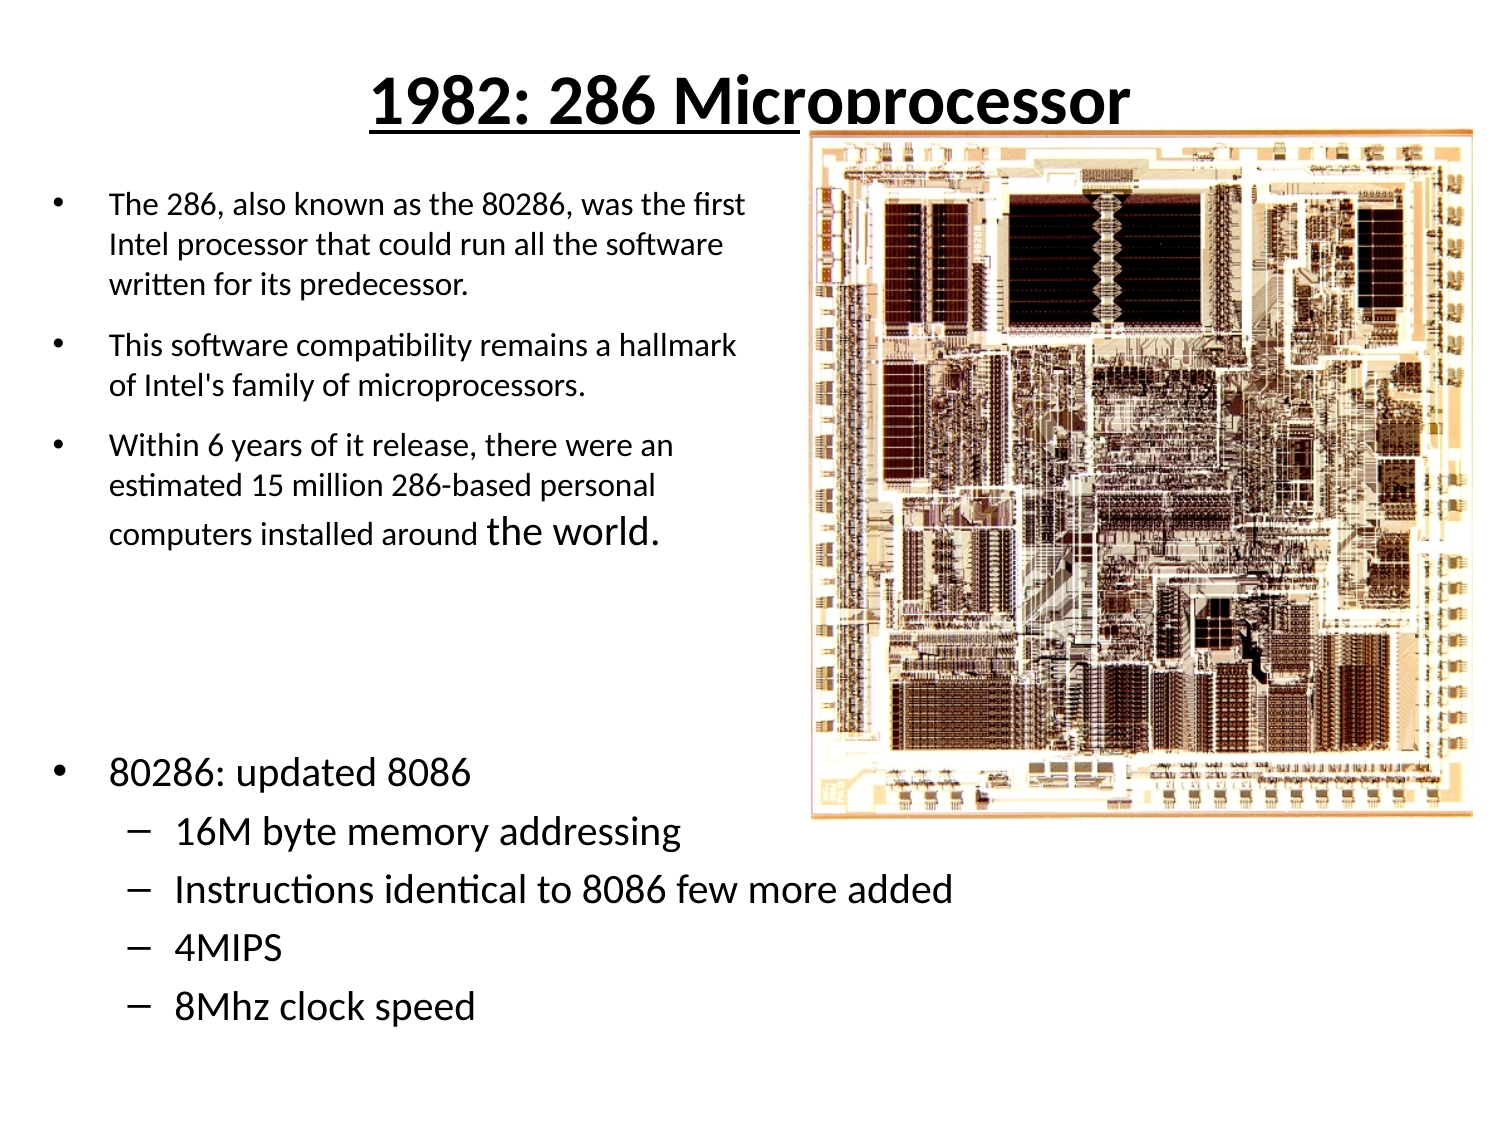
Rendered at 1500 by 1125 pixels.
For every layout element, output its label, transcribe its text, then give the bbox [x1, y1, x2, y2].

list The 286, also known as the 80286, was the first Intel processor that could run all the software written for its predecessor. This software compatibility remains a hallmark of Intel's family of microprocessors. Within 6 years of it release, there were an estimated 15 million 286-based personal computers installed around the world. [37, 174, 788, 737]
text_box 80286: updated 8086 16M byte memory addressing Instructions identical to 8086 few more added 4MIPS 8Mhz clock speed [37, 737, 1275, 1100]
title 1982: 286 Microprocessor [75, 45, 1425, 233]
picture [799, 124, 1473, 826]
